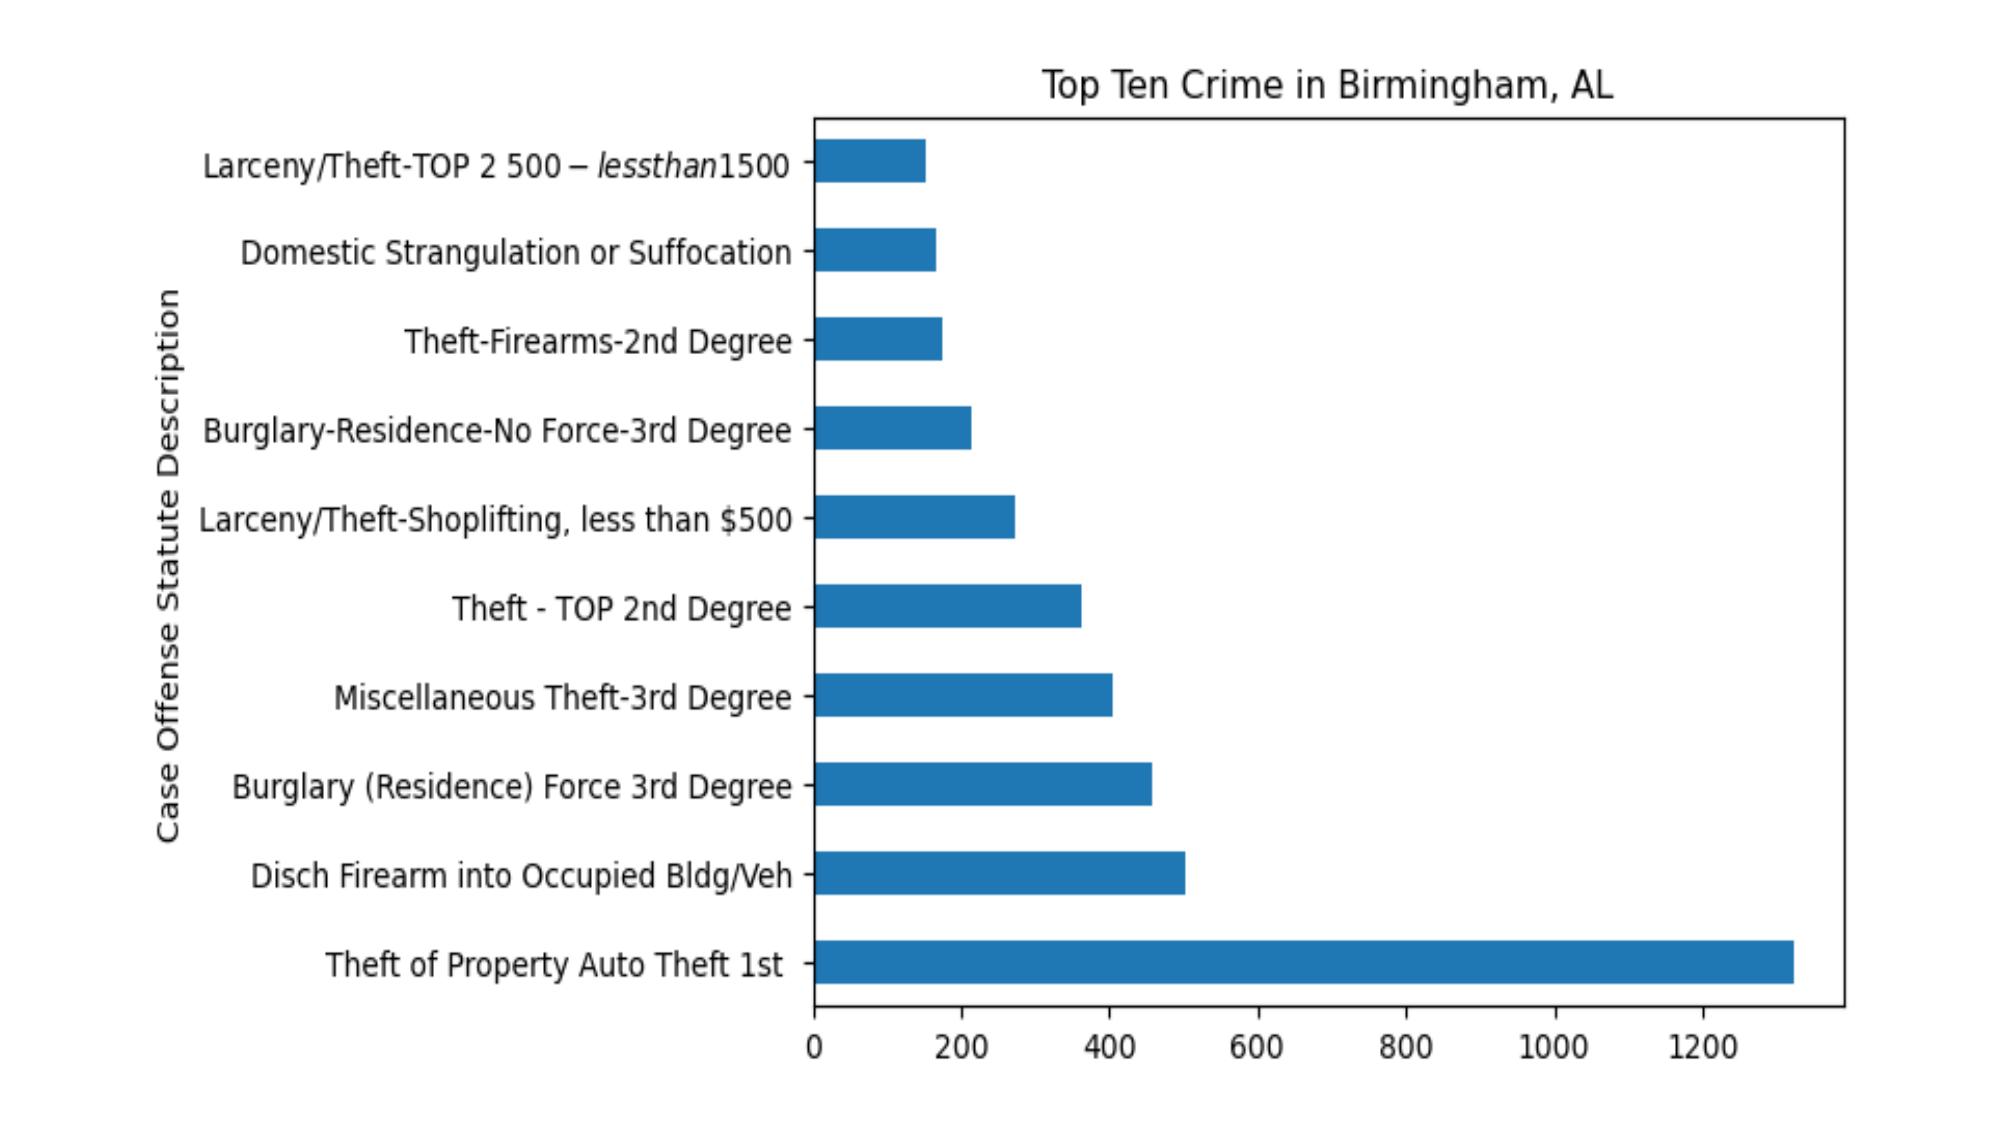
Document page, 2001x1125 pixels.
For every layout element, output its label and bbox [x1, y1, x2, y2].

list [137, 46, 1863, 1088]
